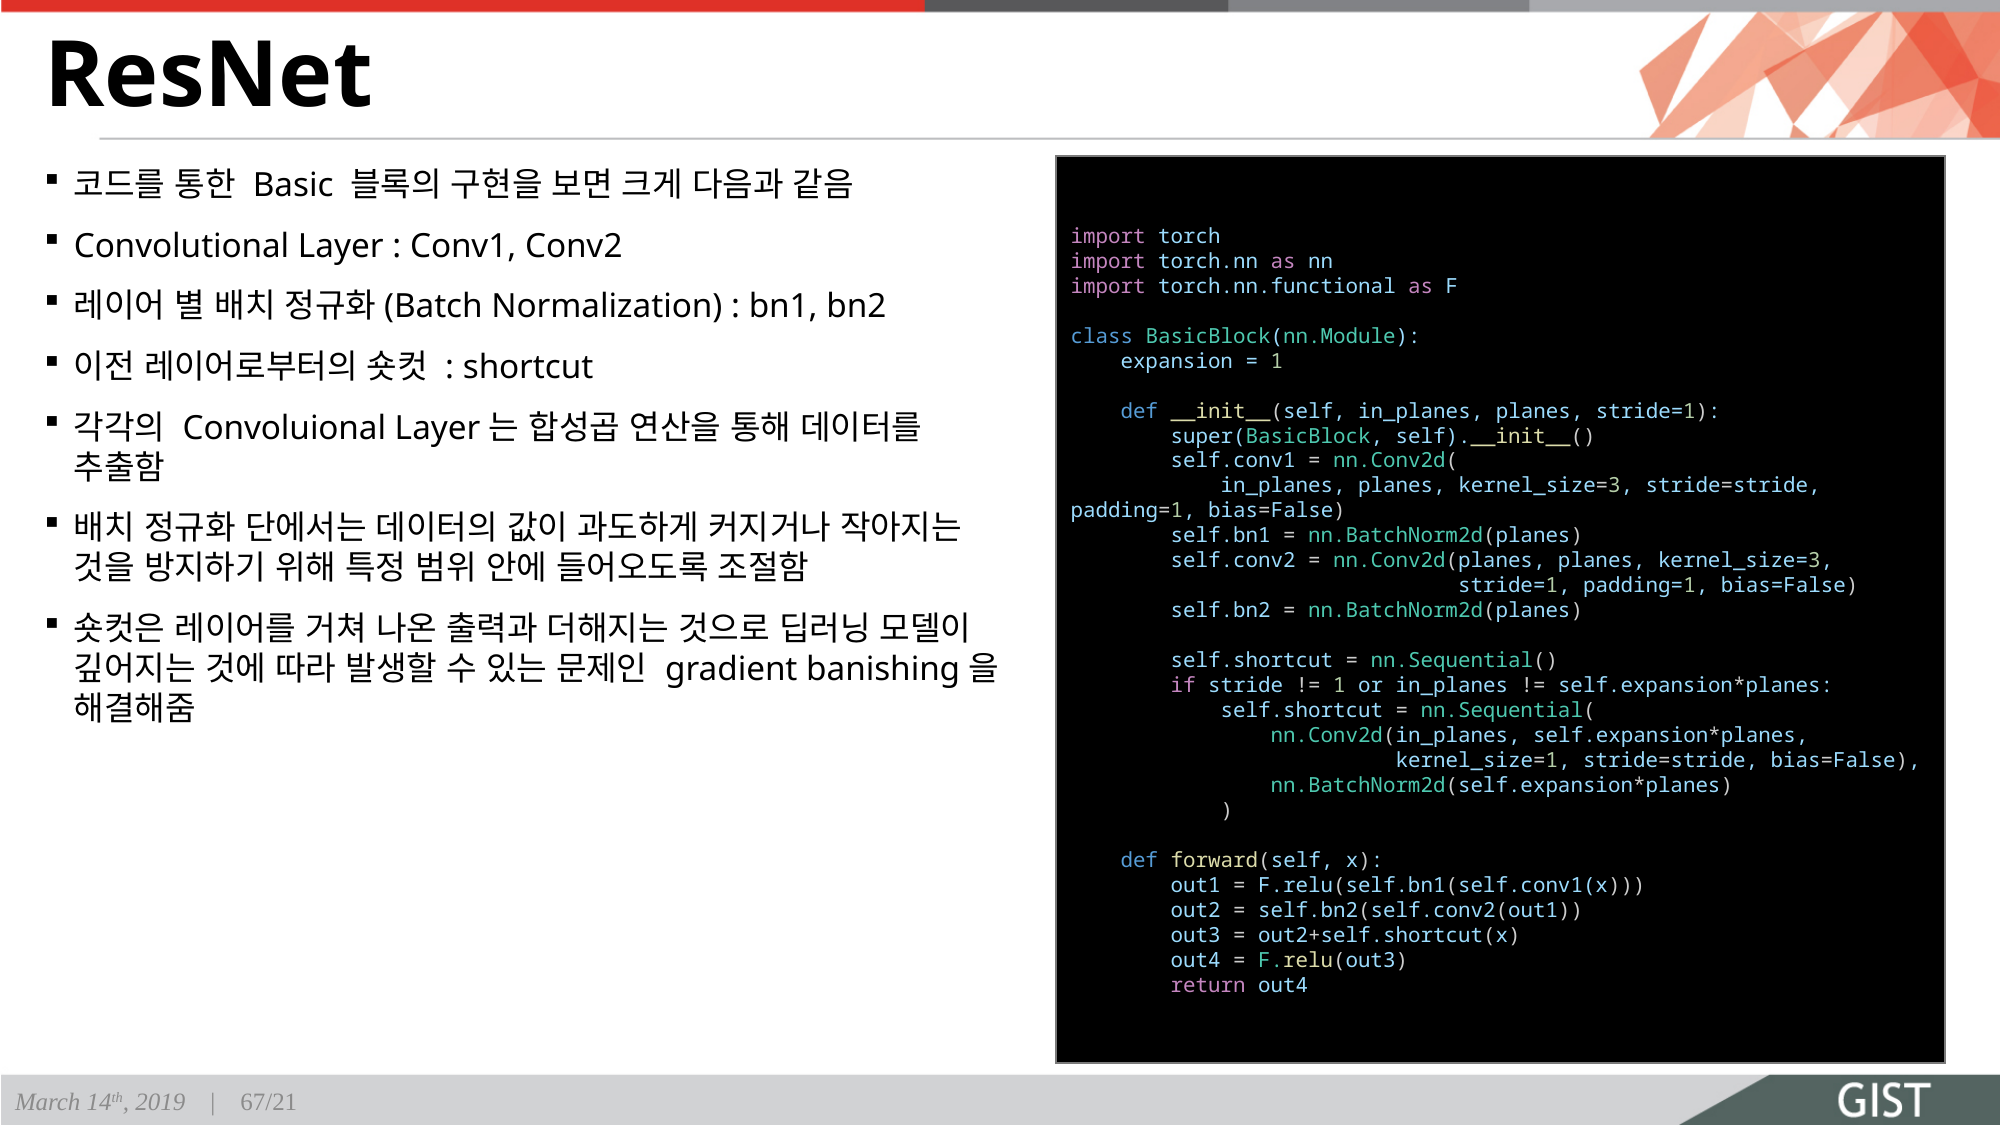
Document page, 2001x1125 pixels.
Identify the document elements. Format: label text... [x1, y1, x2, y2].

list 코드를 통한 Basic 블록의 구현을 보면 크게 다음과 같음 Convolutional Layer : Conv1, Conv2 레이어 별 배치 정규화(Batch Normalization) : bn1, bn2 이전 레이어로부터의 숏컷 : shortcut 각각의 Convoluional Layer는 합성곱 연산을 통해 데이터를 추출함 배치 정규화 단에서는 데이터의 값이 과도하게 커지거나 작아지는 것을 방지하기 위해 특정 범위 안에 들어오도록 조절함 숏컷은 레이어를 거쳐 나온 출력과 더해지는 것으로 딥러닝 모델이 깊어지는 것에 따라 발생할 수 있는 문제인 gradient banishing을 해결해줌 [29, 155, 1025, 1043]
title ResNet [29, 17, 1971, 136]
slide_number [0, 1075, 450, 1125]
text_box import torch import torch.nn as nn import torch.nn.functional as F class BasicBlock(nn.Module): expansion = 1 def __init__(self, in_planes, planes, stride=1): super(BasicBlock, self).__init__() self.conv1 = nn.Conv2d( in_planes, planes, kernel_size=3, stride=stride, padding=1, bias=False) self.bn1 = nn.BatchNorm2d(planes) self.conv2 = nn.Conv2d(planes, planes, kernel_size=3, stride=1, padding=1, bias=False) self.bn2 = nn.BatchNorm2d(planes) self.shortcut = nn.Sequential() if stride != 1 or in_planes != self.expansion*planes: self.shortcut = nn.Sequential( nn.Conv2d(in_planes, self.expansion*planes, kernel_size=1, stride=stride, bias=False), nn.BatchNorm2d(self.expansion*planes) ) def forward(self, x): out1 = F.relu(self.bn1(self.conv1(x))) out2 = self.bn2(self.conv2(out1)) out3 = out2+self.shortcut(x) out4 = F.relu(out3) return out4 [1055, 155, 1946, 1064]
picture [0, 0, 2000, 1125]
